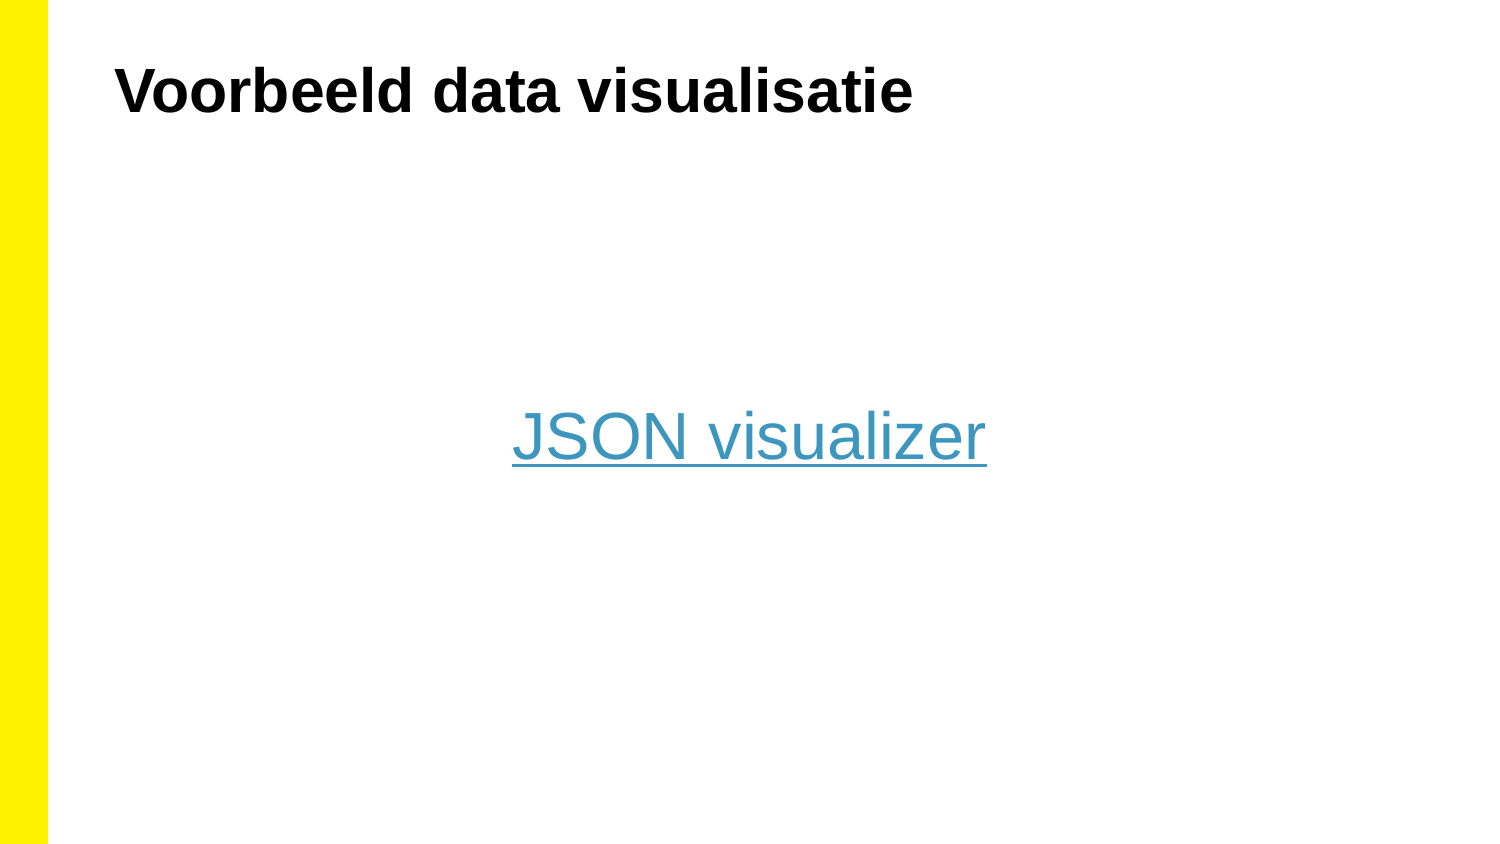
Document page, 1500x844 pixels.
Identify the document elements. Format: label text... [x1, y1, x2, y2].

text_box Voorbeeld data visualisatie [103, 44, 1030, 135]
text_box JSON visualizer [351, 385, 1148, 481]
